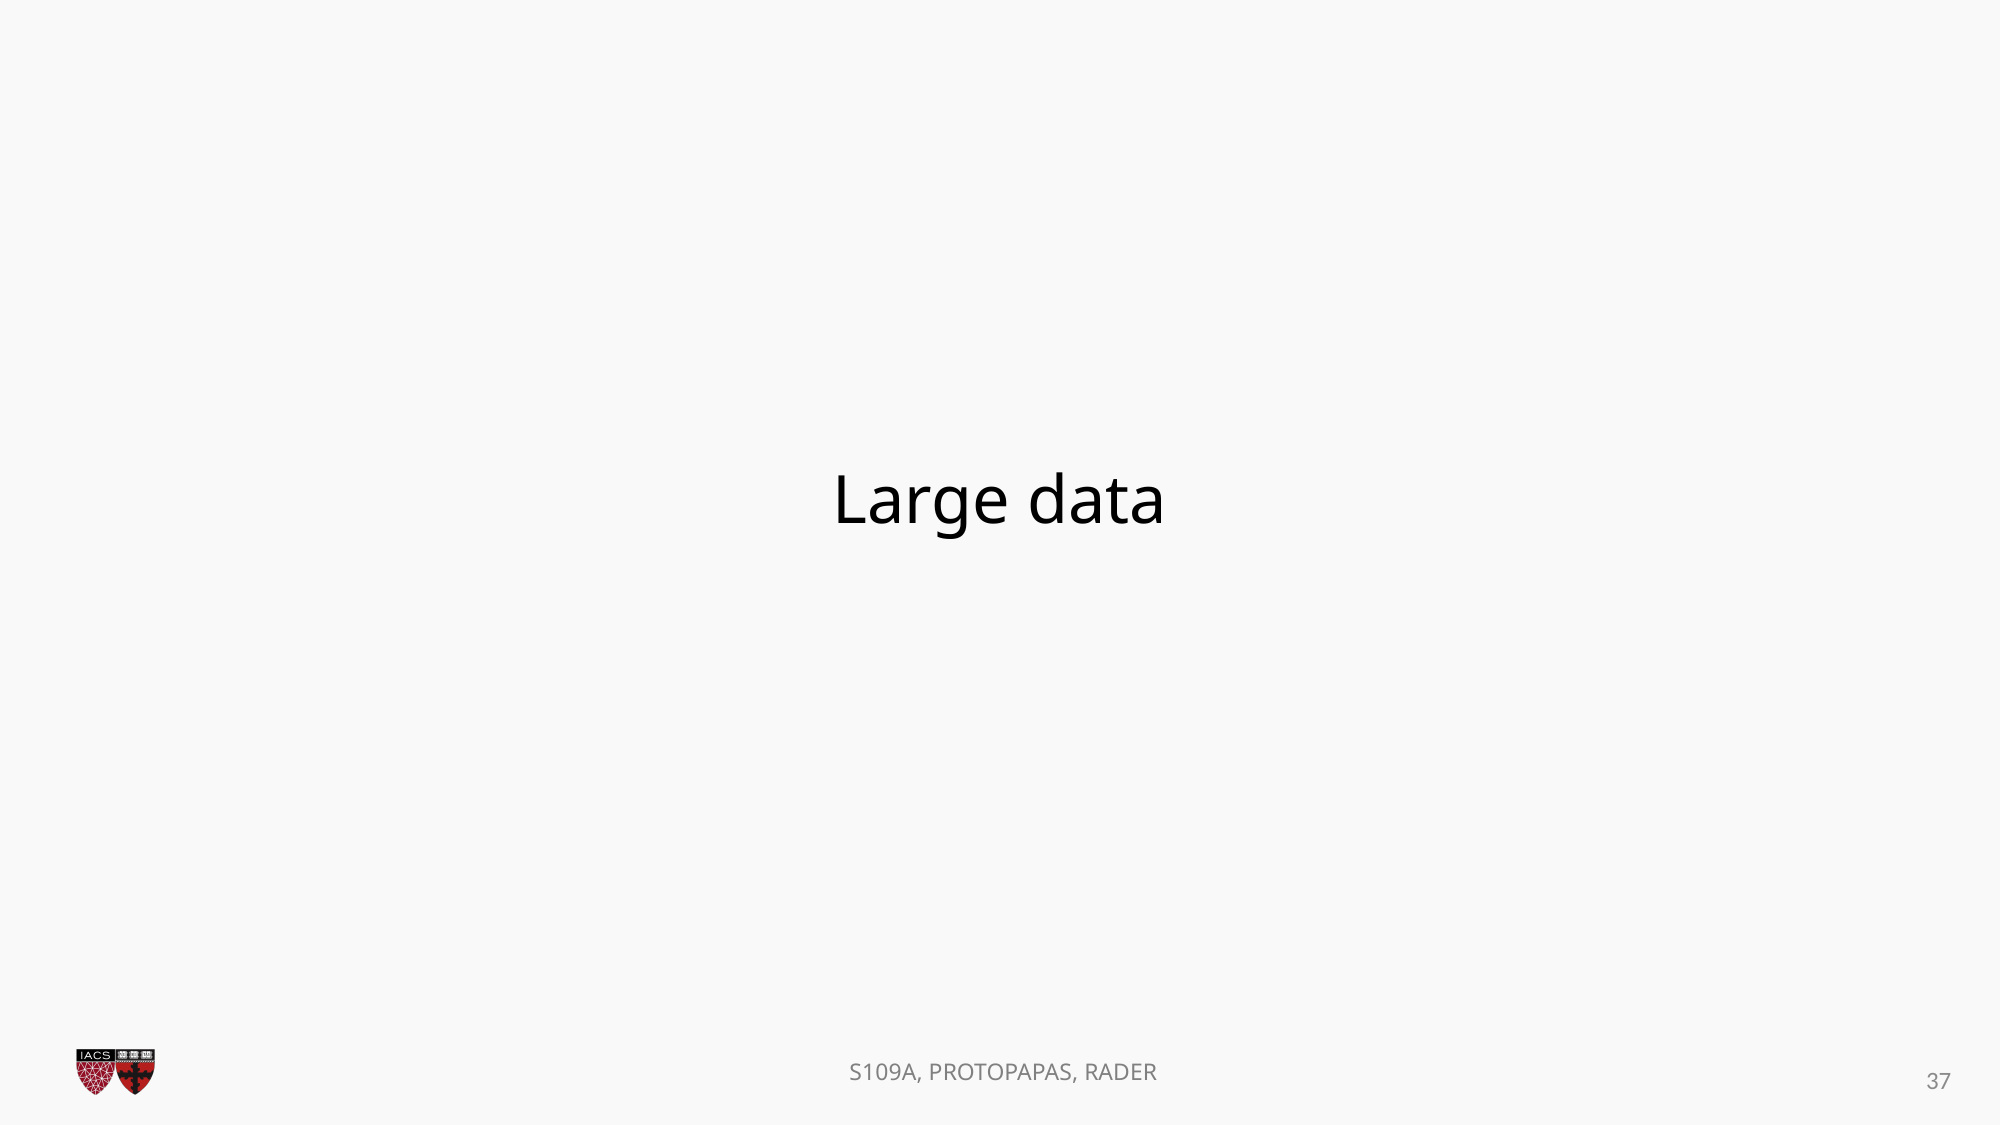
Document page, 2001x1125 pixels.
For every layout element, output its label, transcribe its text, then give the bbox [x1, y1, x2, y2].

slide_number 37 [1500, 1050, 1967, 1110]
picture [75, 1049, 155, 1095]
title Large data [99, 449, 1900, 576]
